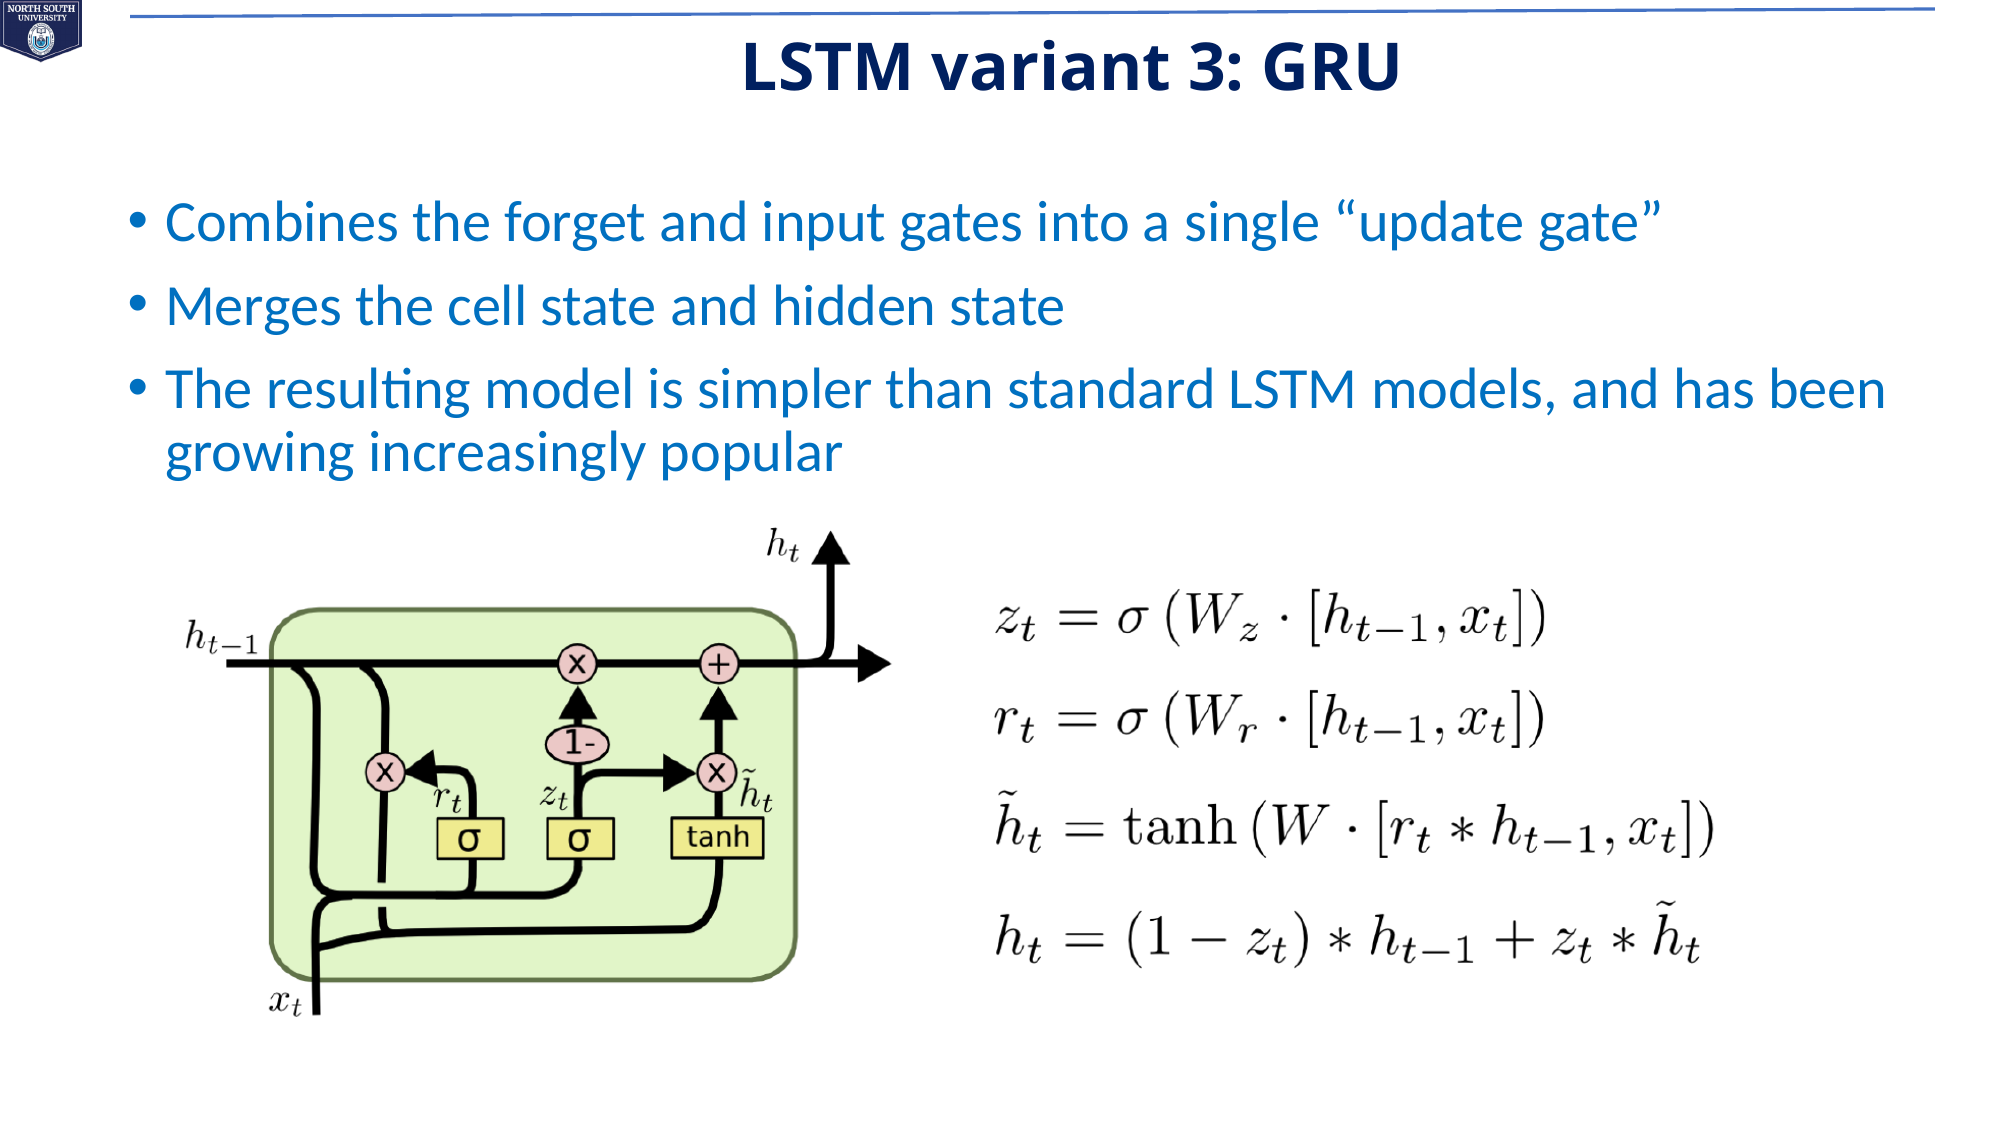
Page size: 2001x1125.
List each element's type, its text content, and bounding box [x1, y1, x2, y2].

list Combines the forget and input gates into a single “update gate” Merges the cell state and hidden state The resulting model is simpler than standard LSTM models, and has been growing increasingly popular [112, 183, 1970, 497]
picture [0, 0, 82, 65]
title LSTM variant 3: GRU [209, 25, 1935, 112]
picture [141, 507, 1754, 1037]
